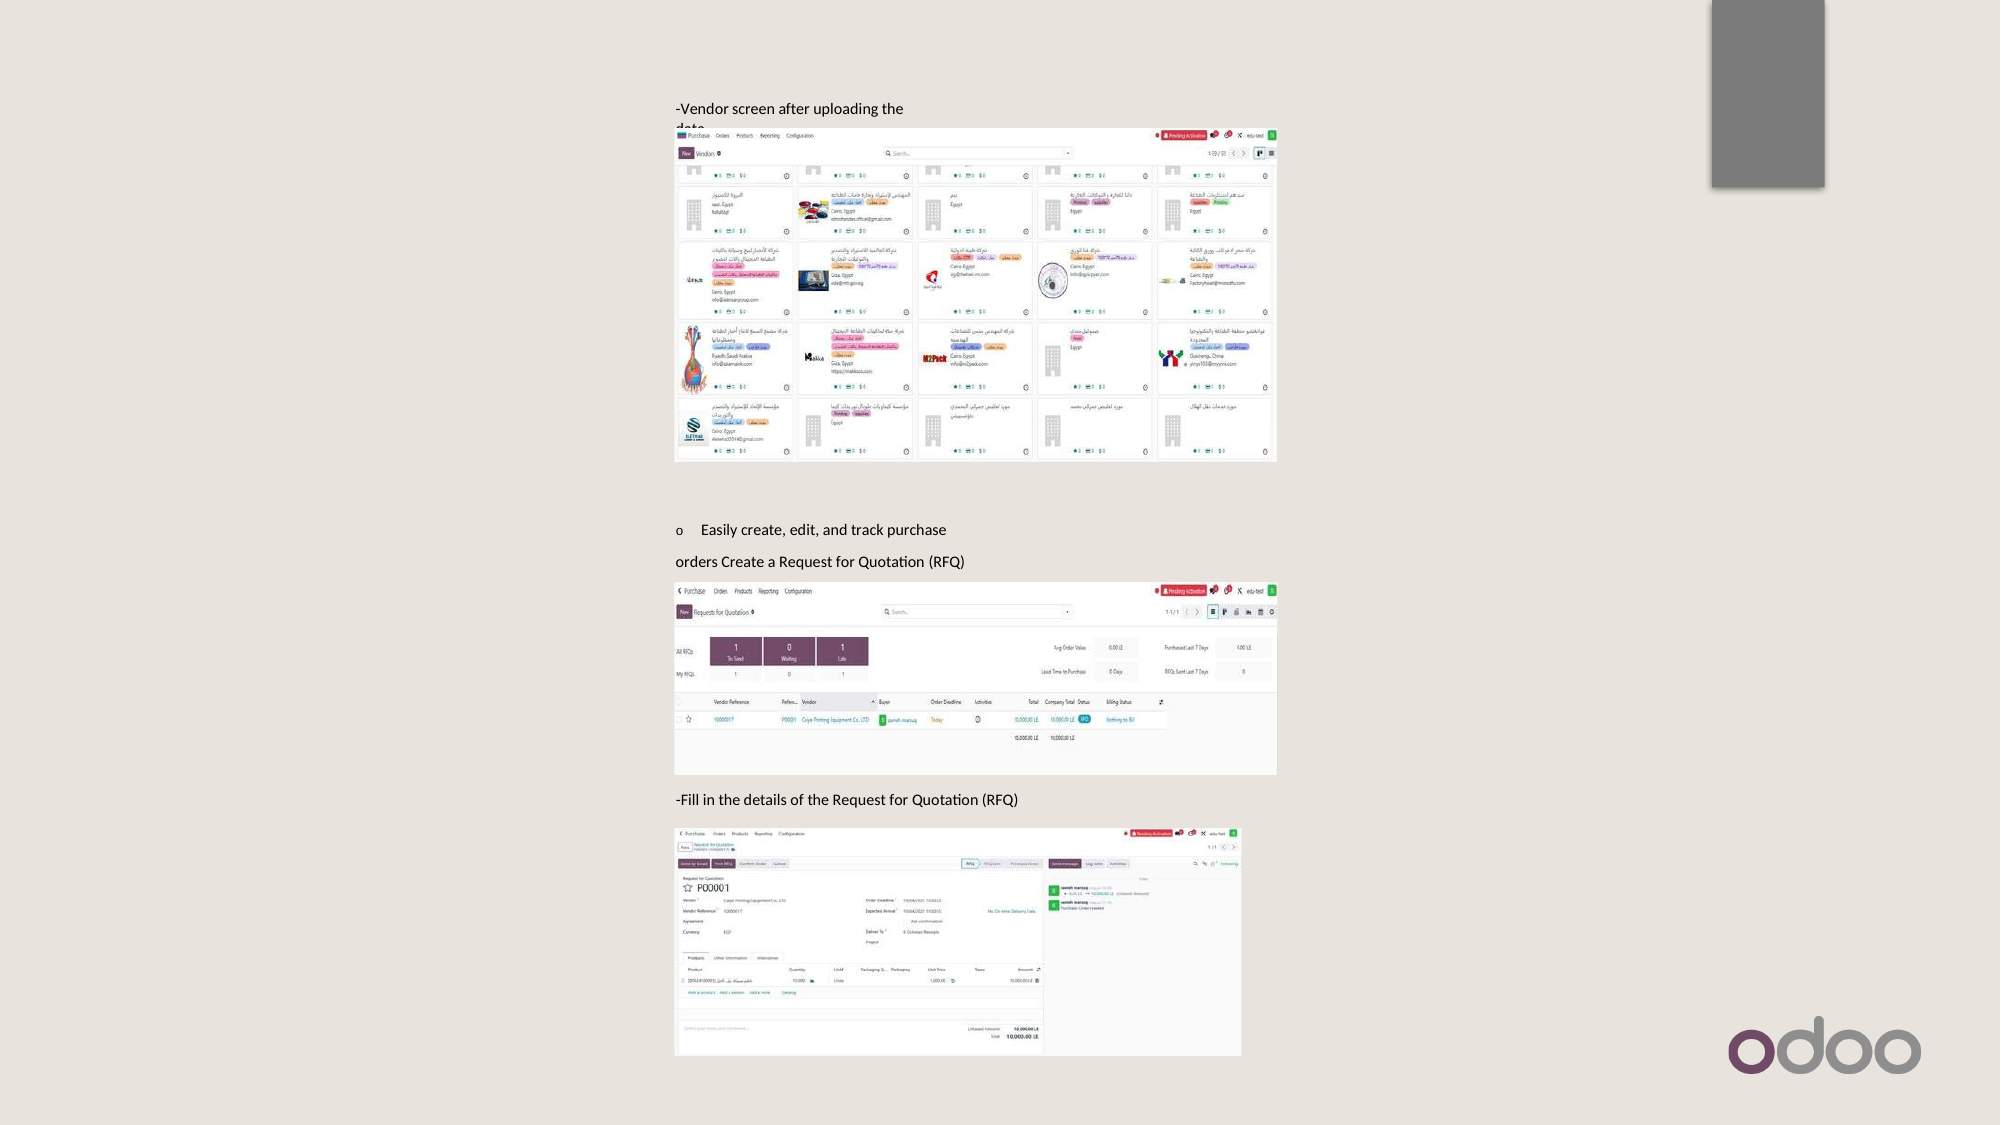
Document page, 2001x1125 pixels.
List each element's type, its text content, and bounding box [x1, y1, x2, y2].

text_box [674, 828, 1242, 1056]
text_box -Vendor screen after uploading the data [674, 98, 937, 128]
text_box [674, 582, 1278, 775]
text_box -Fill in the details of the Request for Quotation (RFQ) [674, 789, 1019, 809]
text_box o Easily create, edit, and track purchase orders Create a Request for Quotation (RFQ) [674, 506, 992, 571]
text_box [674, 128, 1278, 462]
picture [1728, 1016, 1921, 1074]
